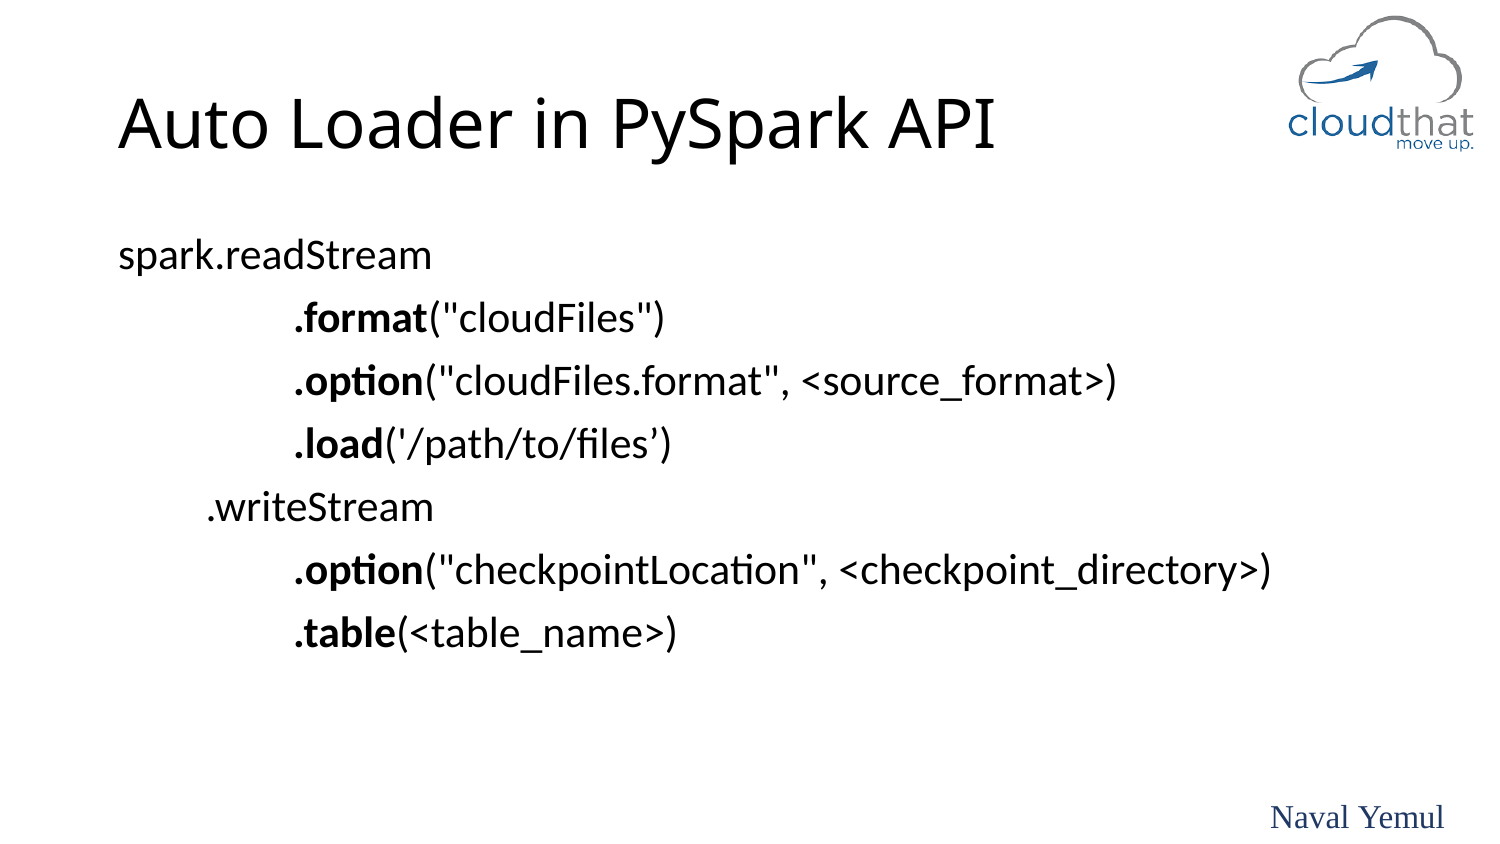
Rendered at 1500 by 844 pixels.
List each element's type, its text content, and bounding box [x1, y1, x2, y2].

picture [1280, 8, 1481, 159]
title Auto Loader in PySpark API [103, 44, 1397, 208]
list spark.readStream .format("cloudFiles") .option("cloudFiles.format", <source_format>) .load('/path/to/files’) .writeStream .option("checkpointLocation", <checkpoint_directory>) .table(<table_name>) [103, 224, 1397, 760]
text_box Naval Yemul [1255, 788, 1500, 844]
